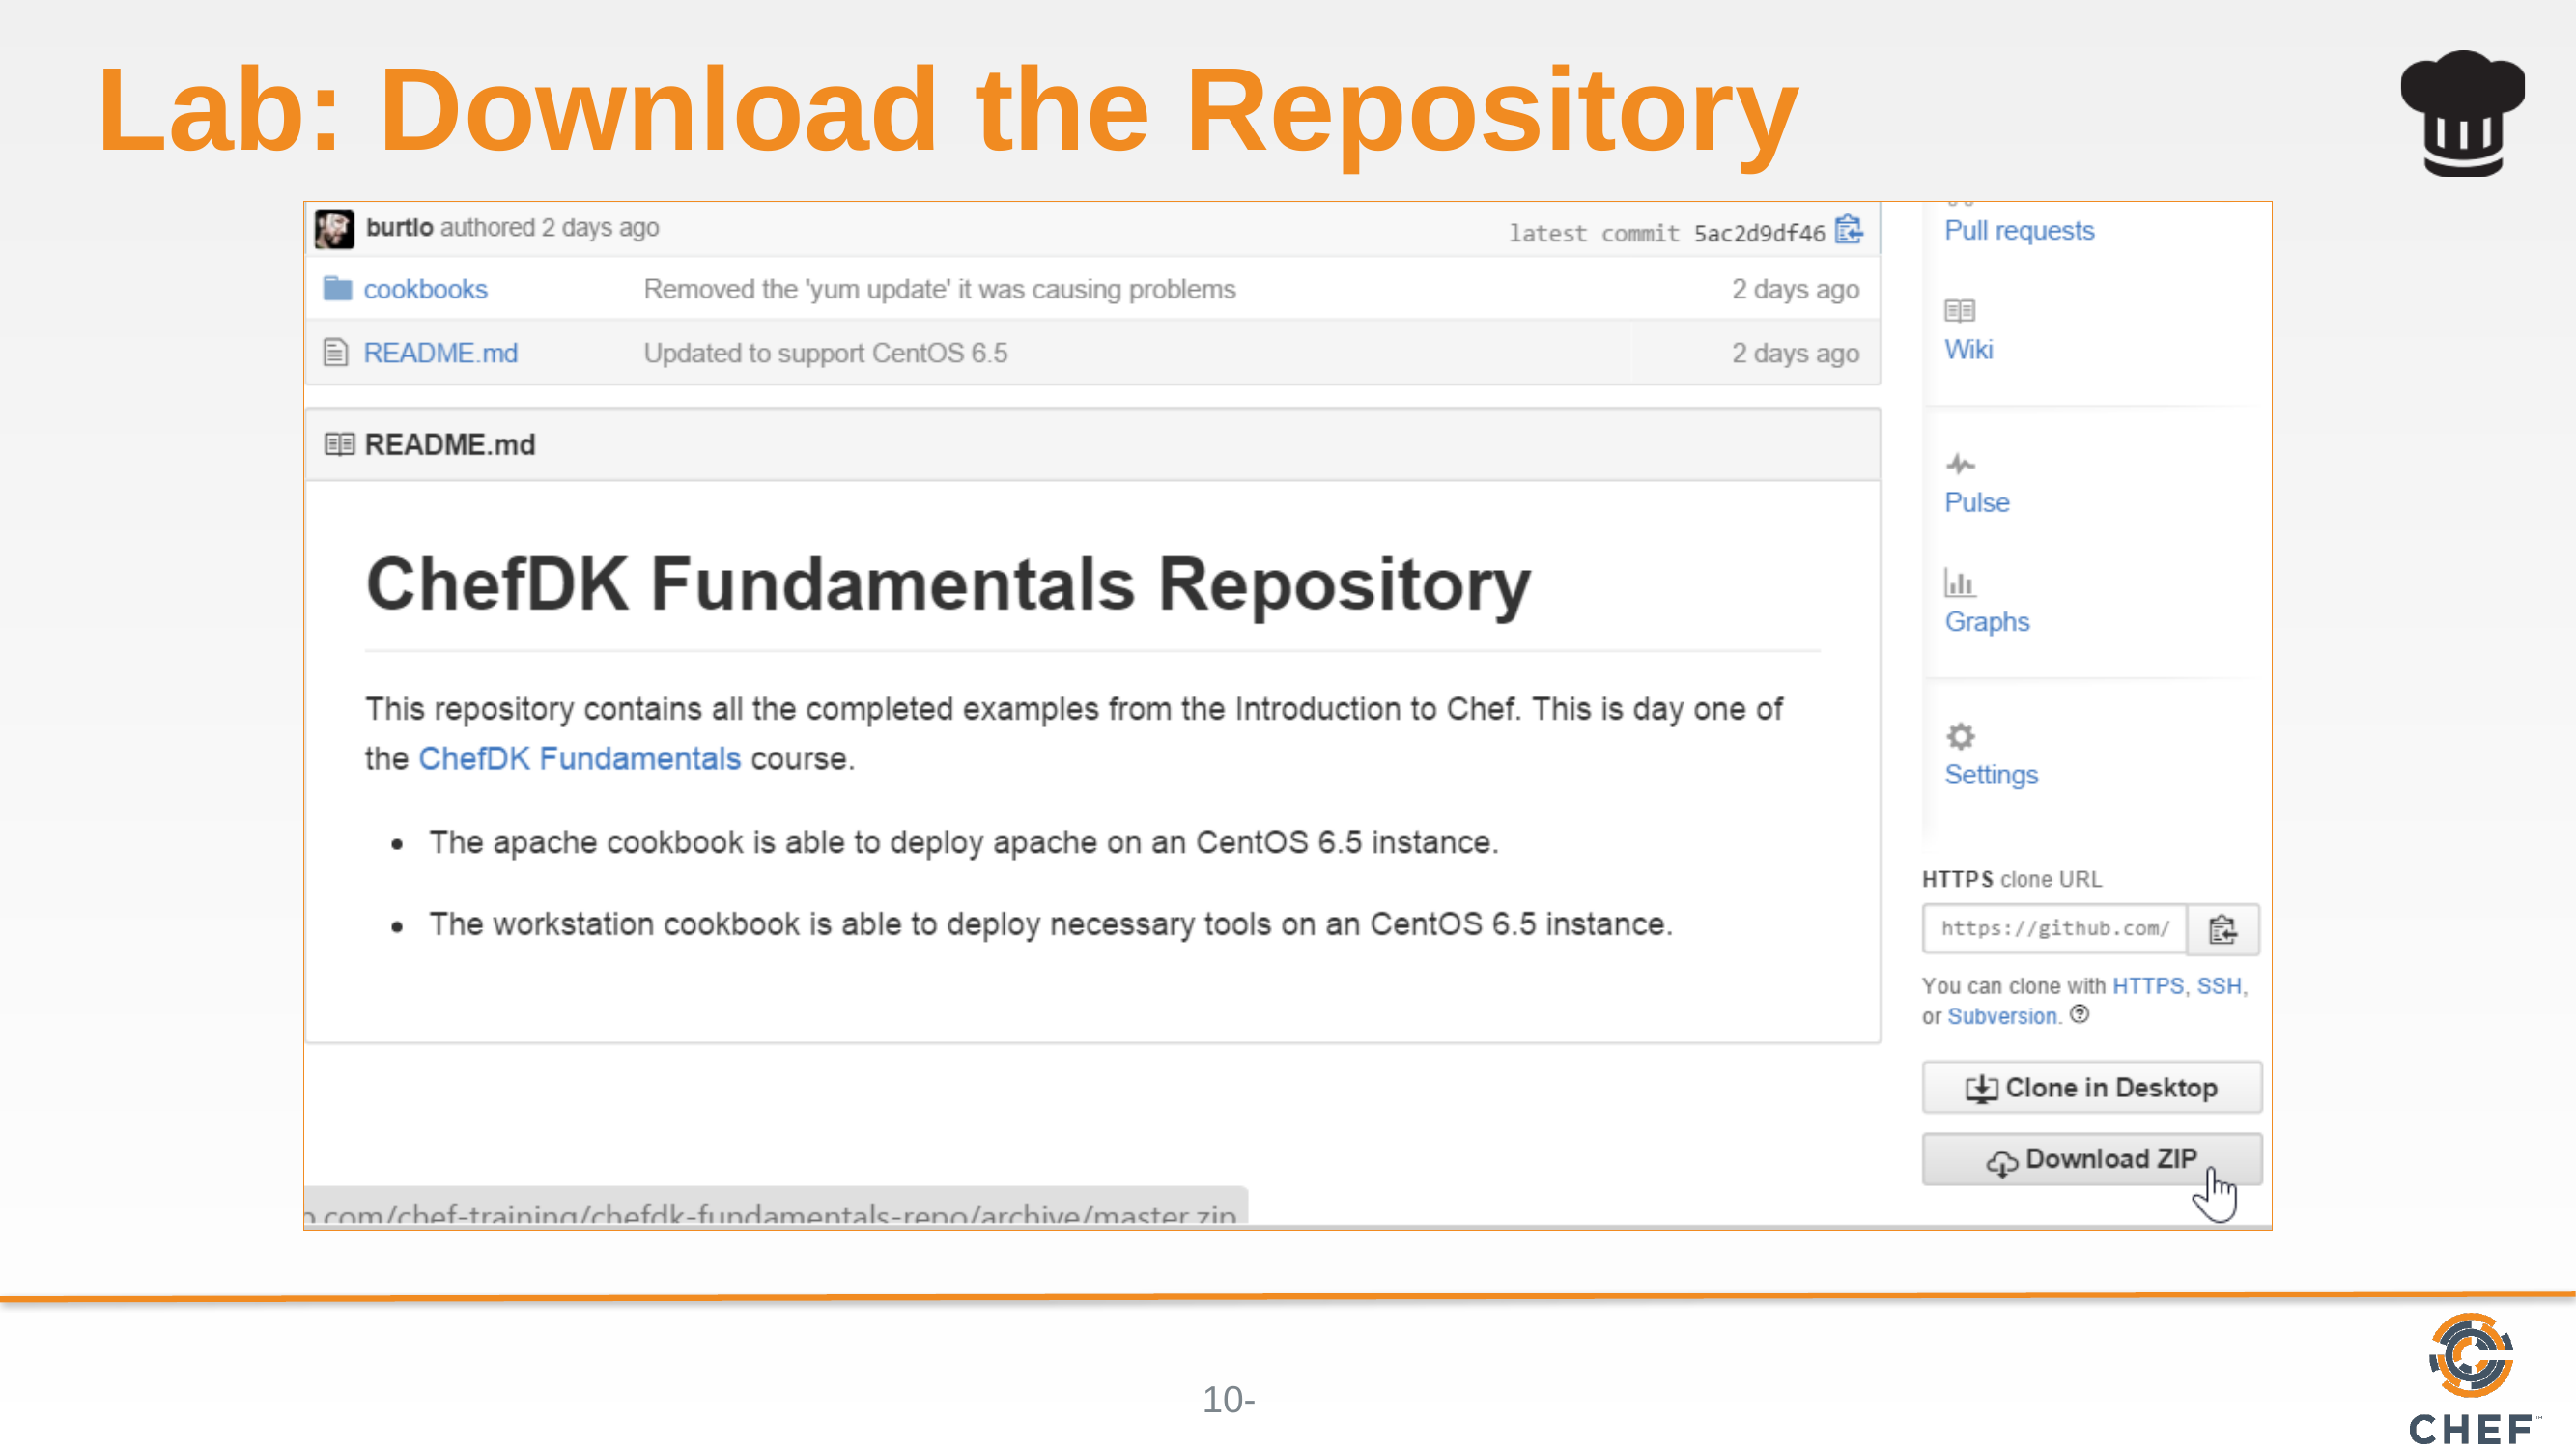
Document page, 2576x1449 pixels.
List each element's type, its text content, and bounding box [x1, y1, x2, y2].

picture [302, 200, 2273, 1231]
picture [2399, 1297, 2550, 1449]
title Lab: Download the Repository [96, 48, 2463, 180]
